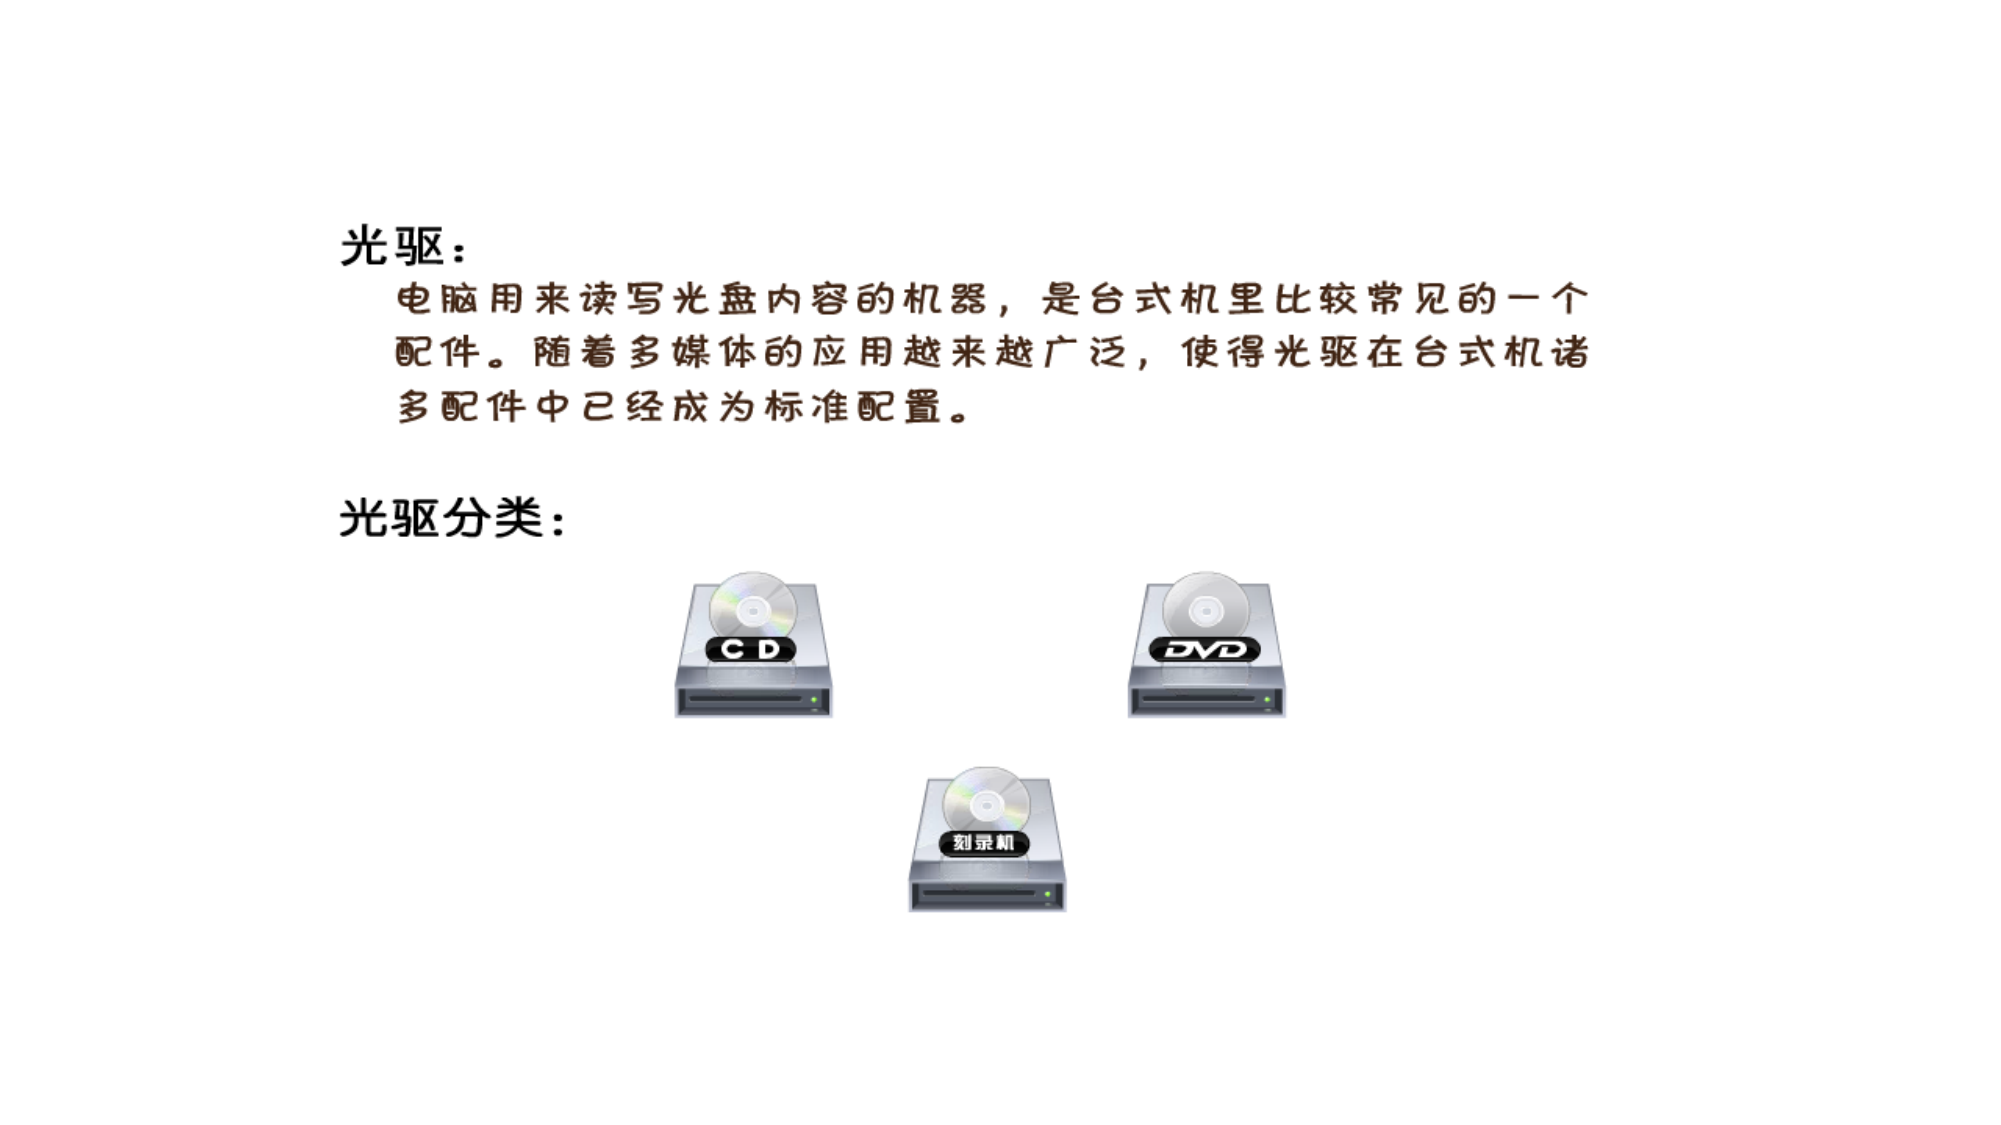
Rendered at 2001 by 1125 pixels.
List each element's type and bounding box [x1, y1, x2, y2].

picture [270, 188, 1730, 936]
